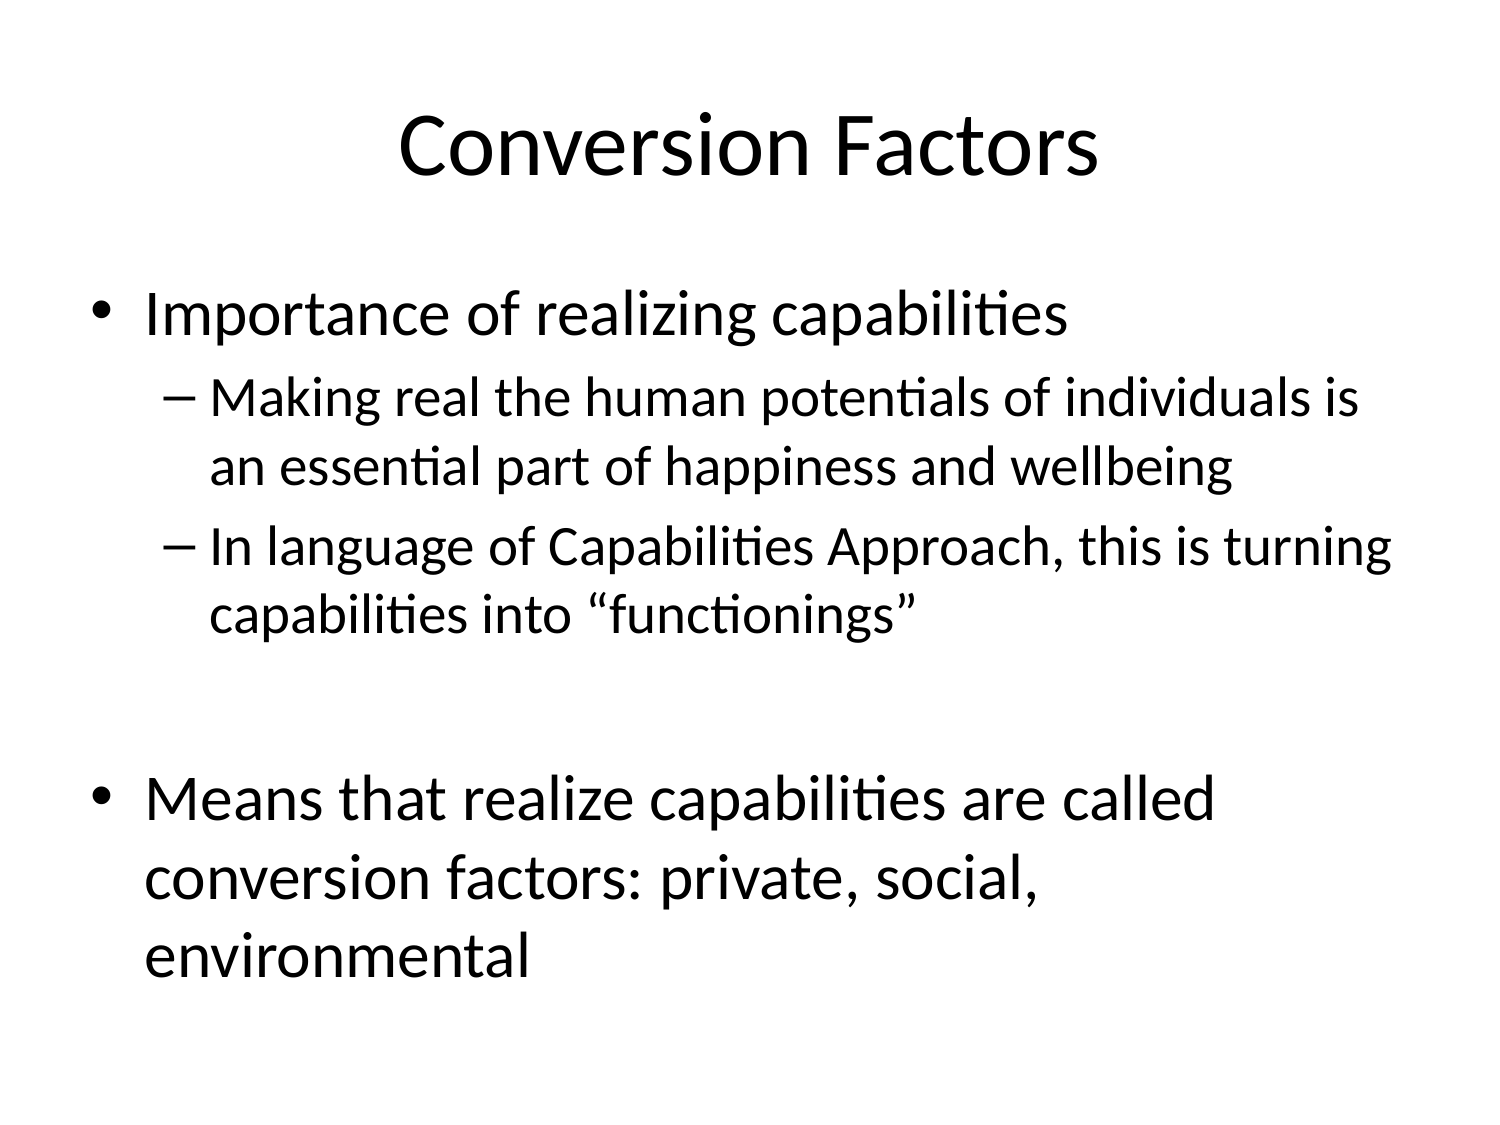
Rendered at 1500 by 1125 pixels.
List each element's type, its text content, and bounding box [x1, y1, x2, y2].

title Conversion Factors [75, 45, 1425, 233]
list Importance of realizing capabilities Making real the human potentials of individuals is an essential part of happiness and wellbeing In language of Capabilities Approach, this is turning capabilities into “functionings” Means that realize capabilities are called conversion factors: private, social, environmental [75, 262, 1425, 1005]
